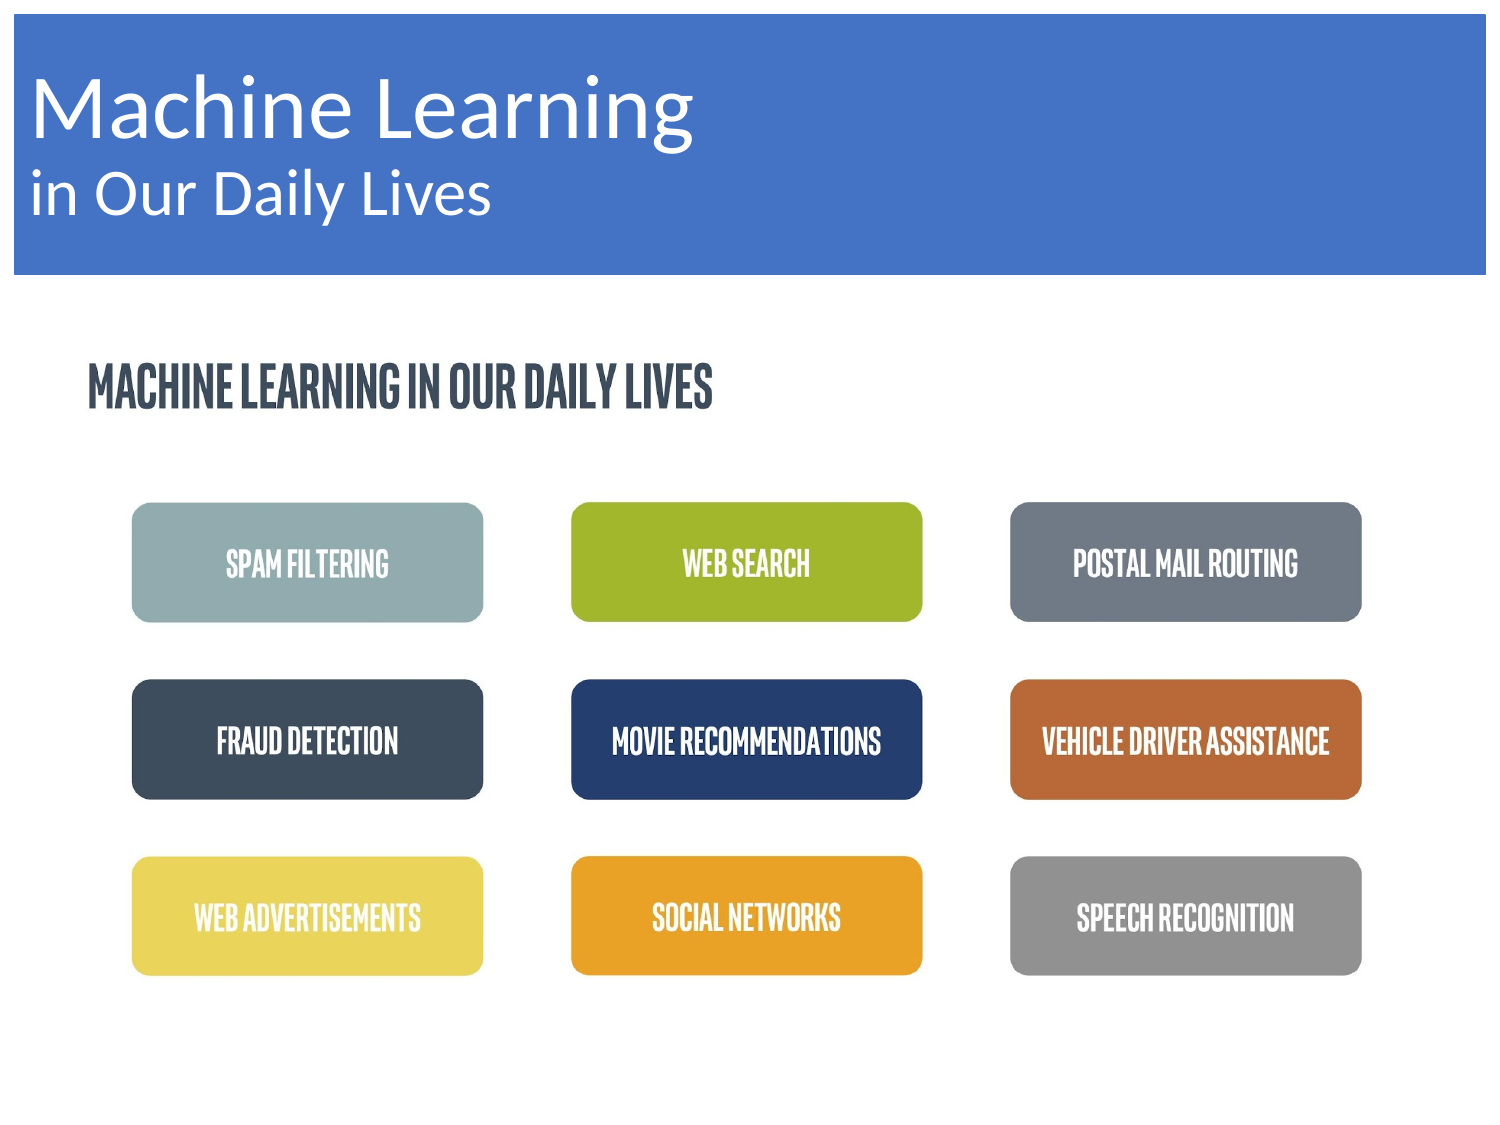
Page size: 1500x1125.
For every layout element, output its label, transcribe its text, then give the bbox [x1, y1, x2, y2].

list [14, 294, 1486, 1055]
title Machine Learning in Our Daily Lives [14, 14, 1486, 275]
